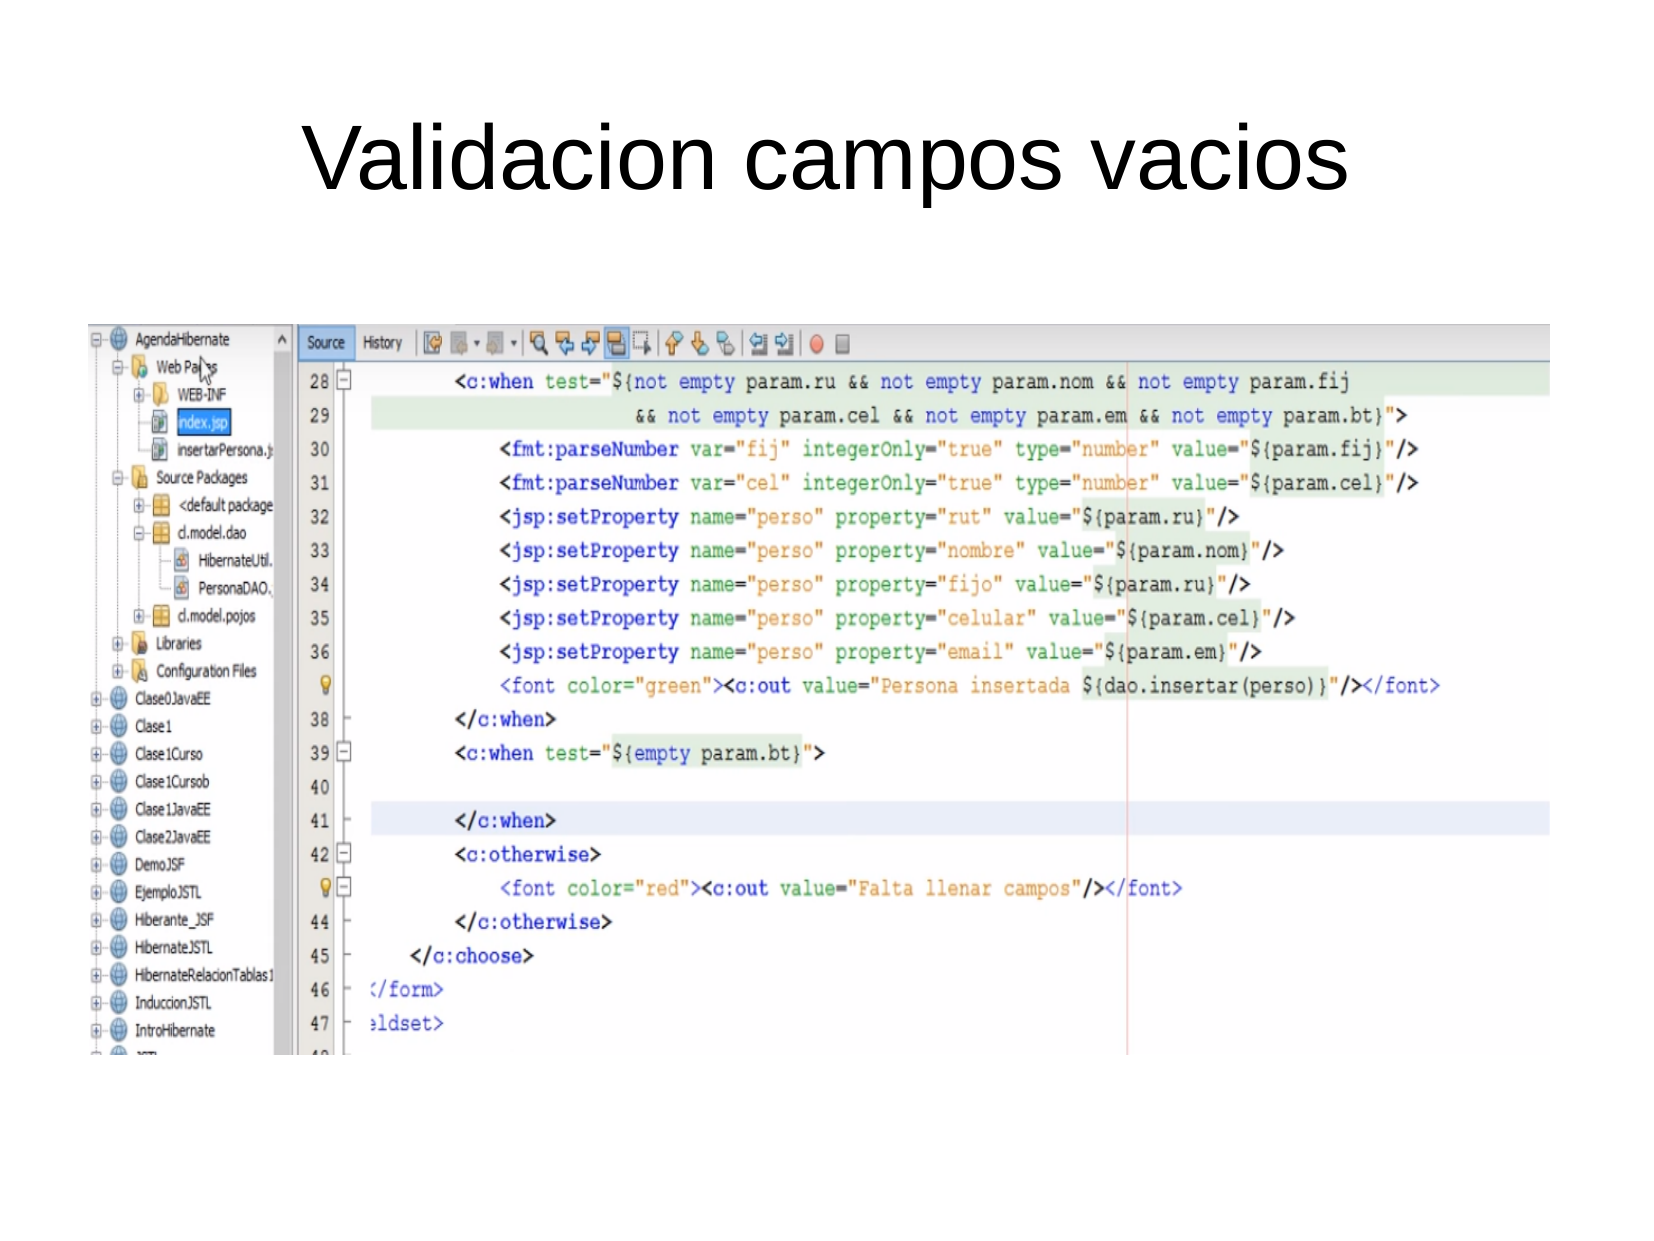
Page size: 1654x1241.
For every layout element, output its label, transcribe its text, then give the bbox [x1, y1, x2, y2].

text_box [82, 290, 1571, 1109]
text_box Validacion campos vacios [82, 49, 1571, 257]
picture [88, 324, 1550, 1056]
